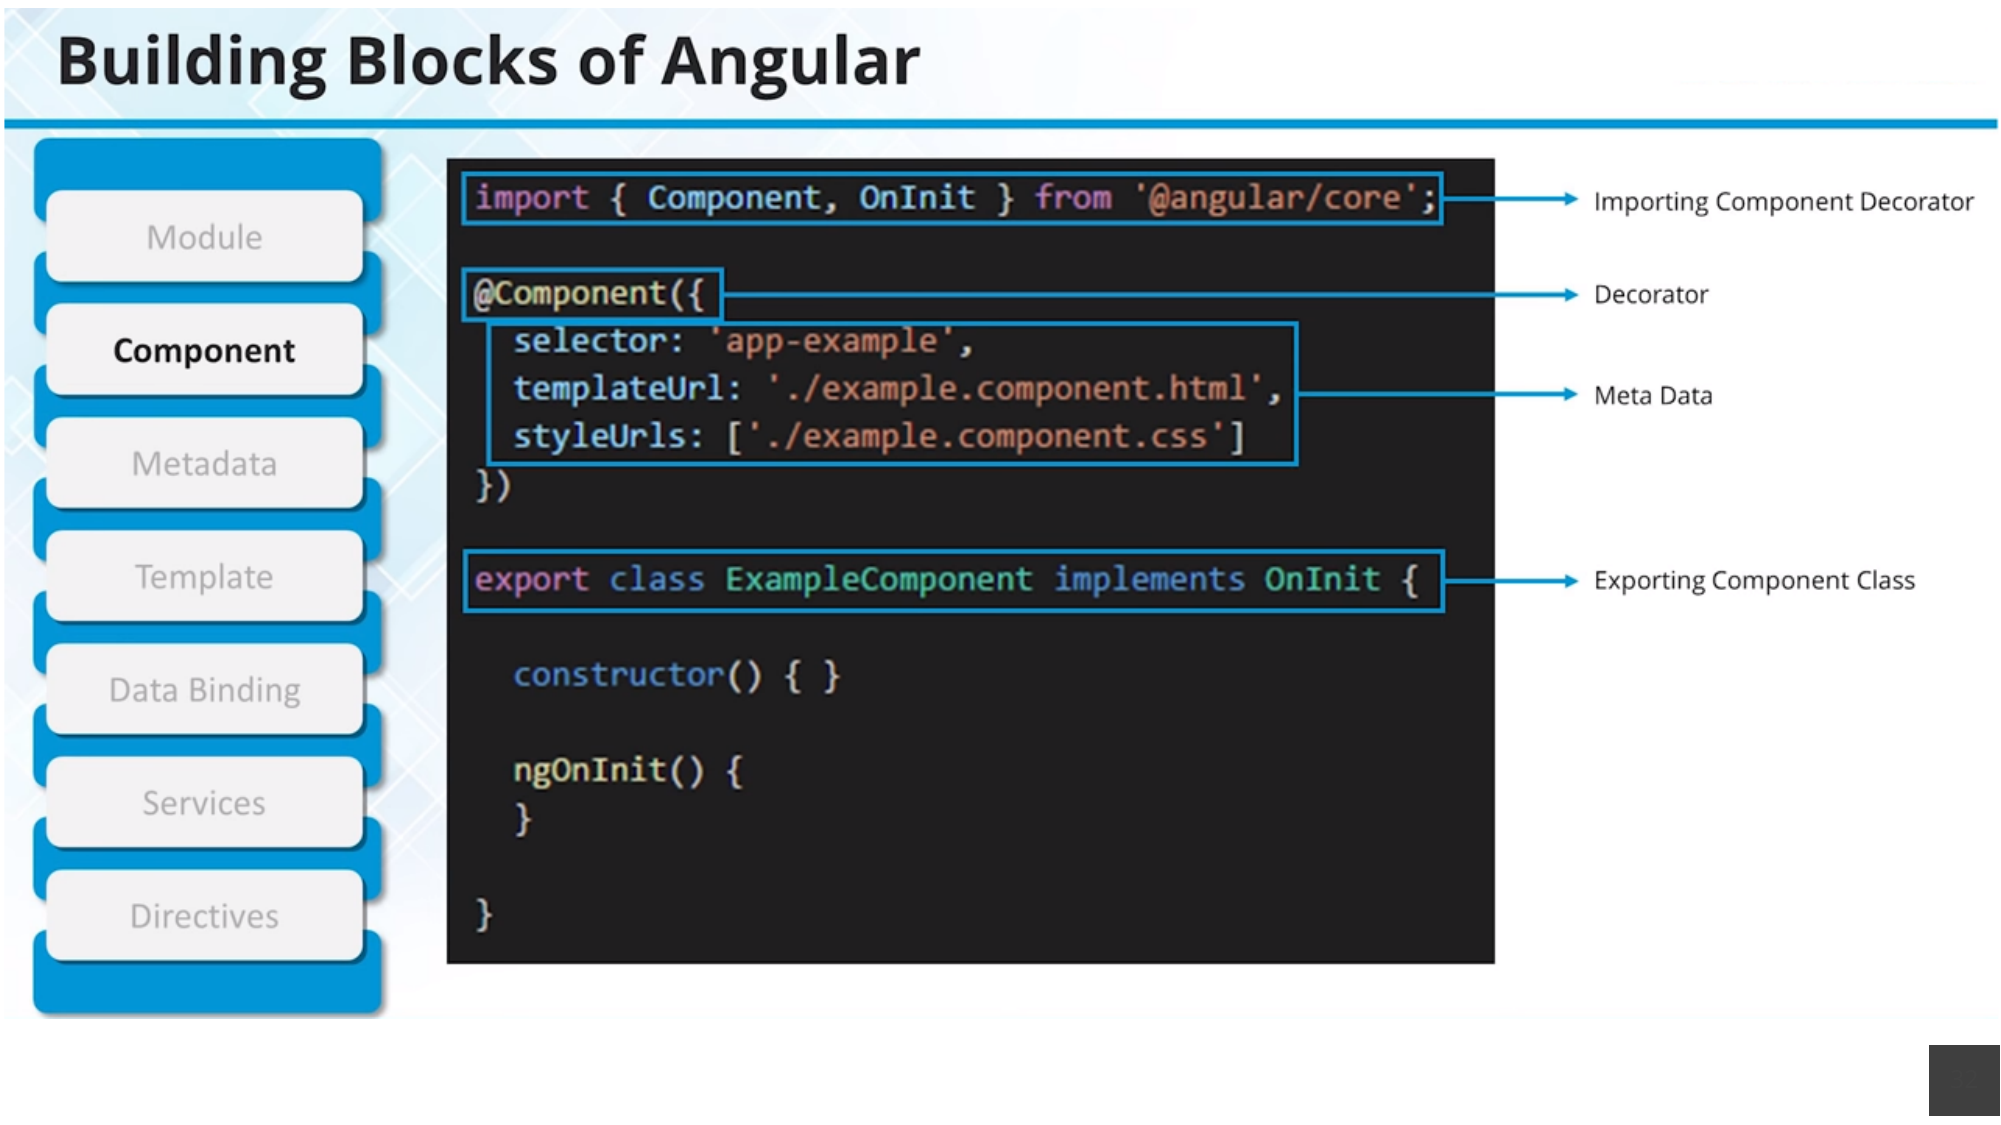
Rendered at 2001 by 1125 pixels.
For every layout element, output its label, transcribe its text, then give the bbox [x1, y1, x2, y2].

slide_number ‹#› [1929, 1045, 2000, 1116]
picture [0, 8, 2000, 1019]
